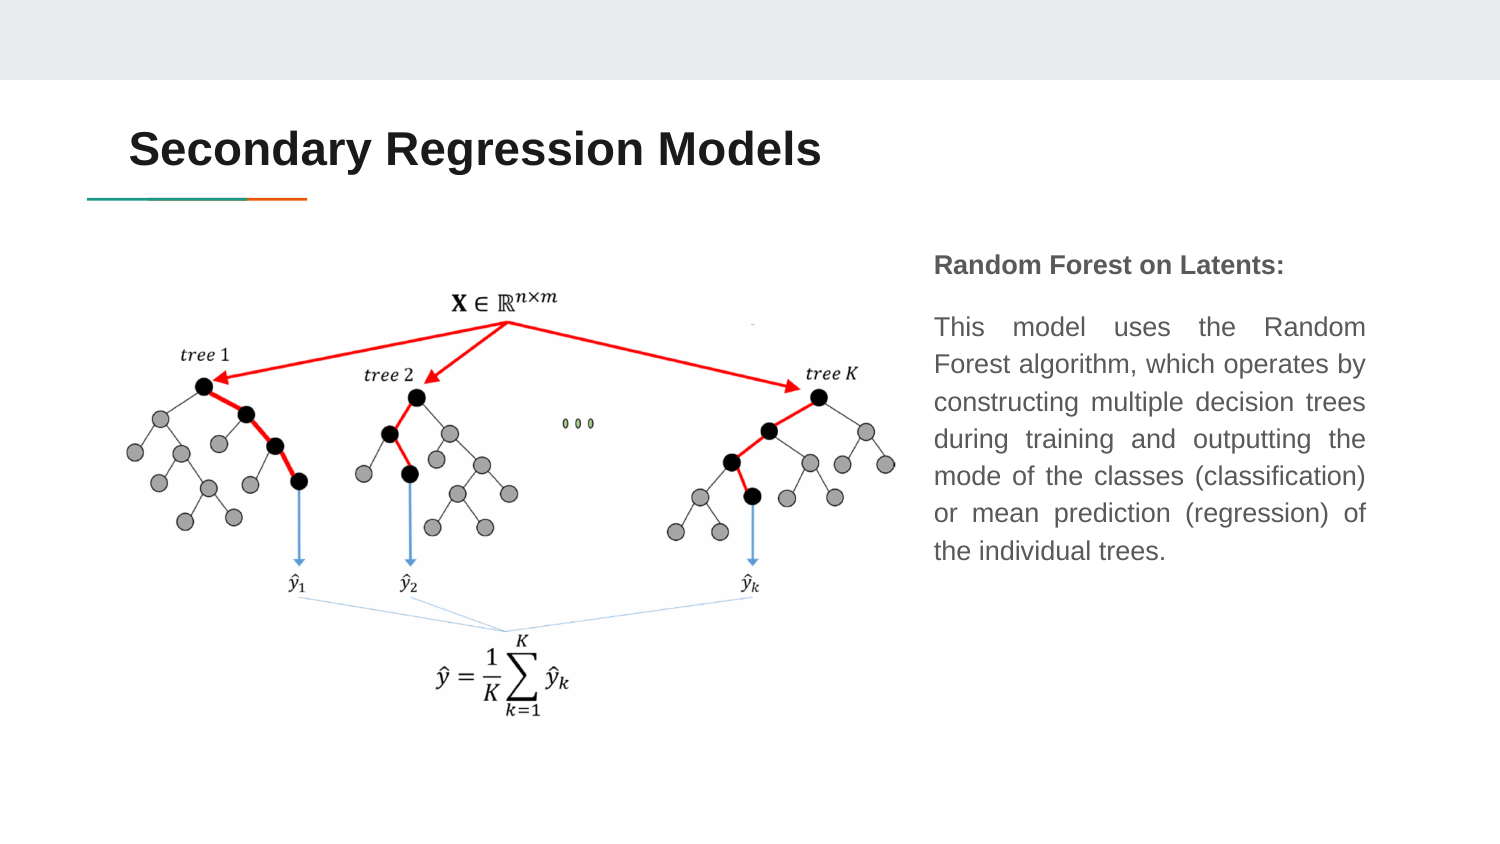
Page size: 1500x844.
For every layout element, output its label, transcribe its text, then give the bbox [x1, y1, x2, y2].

picture [119, 284, 900, 721]
title Secondary Regression Models [113, 102, 1375, 191]
list Random Forest on Latents: This model uses the Random Forest algorithm, which operates by constructing multiple decision trees during training and outputting the mode of the classes (classification) or mean prediction (regression) of the individual trees. [918, 227, 1381, 778]
